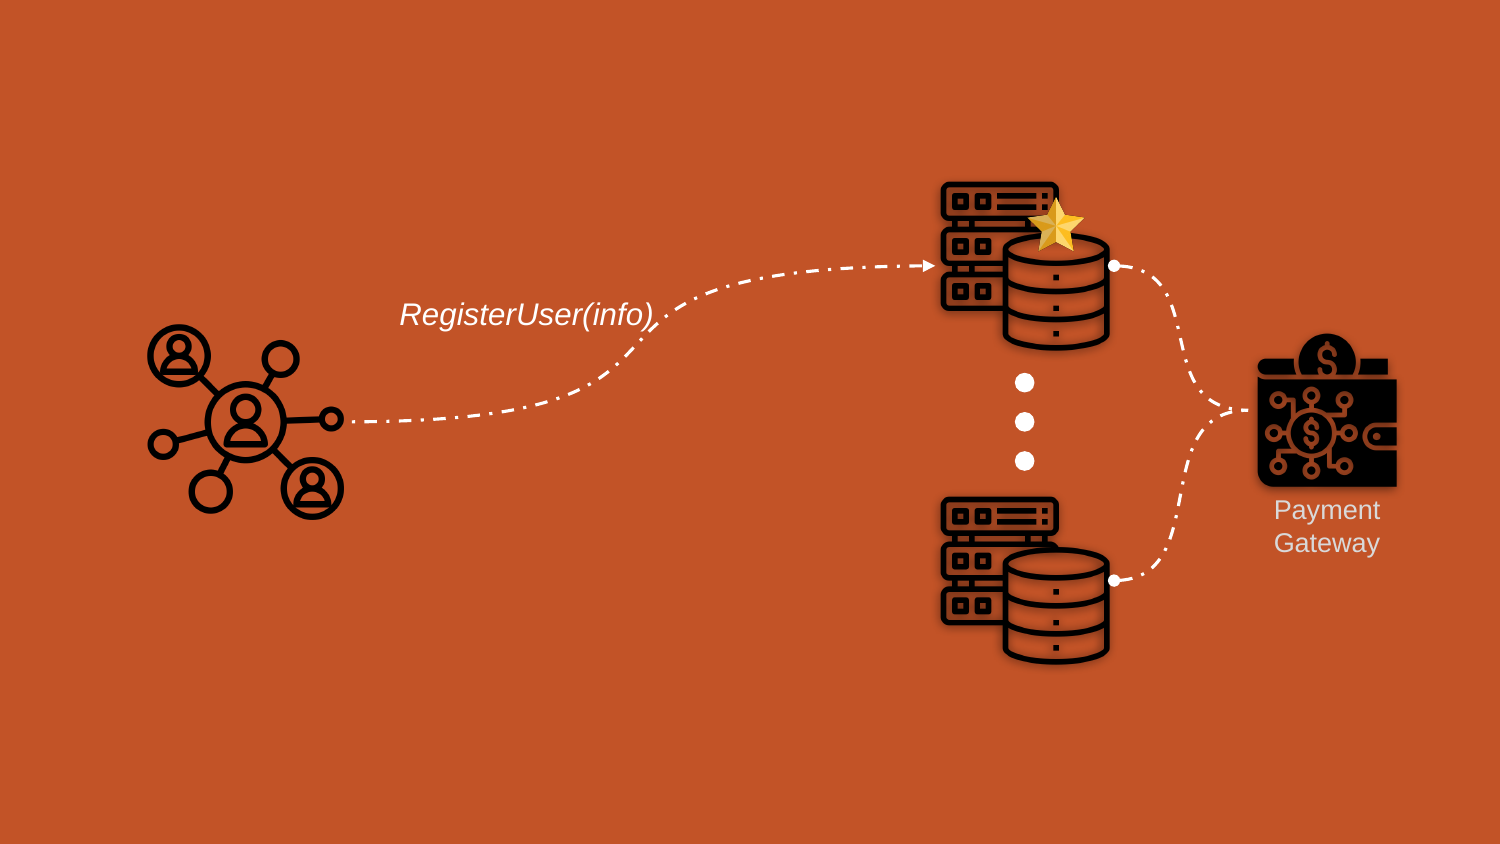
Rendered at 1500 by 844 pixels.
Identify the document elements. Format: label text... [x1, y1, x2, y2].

text_box [1015, 373, 1034, 392]
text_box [1113, 409, 1249, 581]
text_box [1015, 451, 1034, 471]
picture [934, 176, 1115, 356]
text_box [345, 265, 936, 423]
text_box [1113, 265, 1249, 409]
text_box [1015, 412, 1034, 431]
picture [144, 320, 347, 523]
text_box Payment Gateway [1252, 477, 1449, 573]
picture [1249, 331, 1406, 490]
picture [934, 490, 1115, 671]
